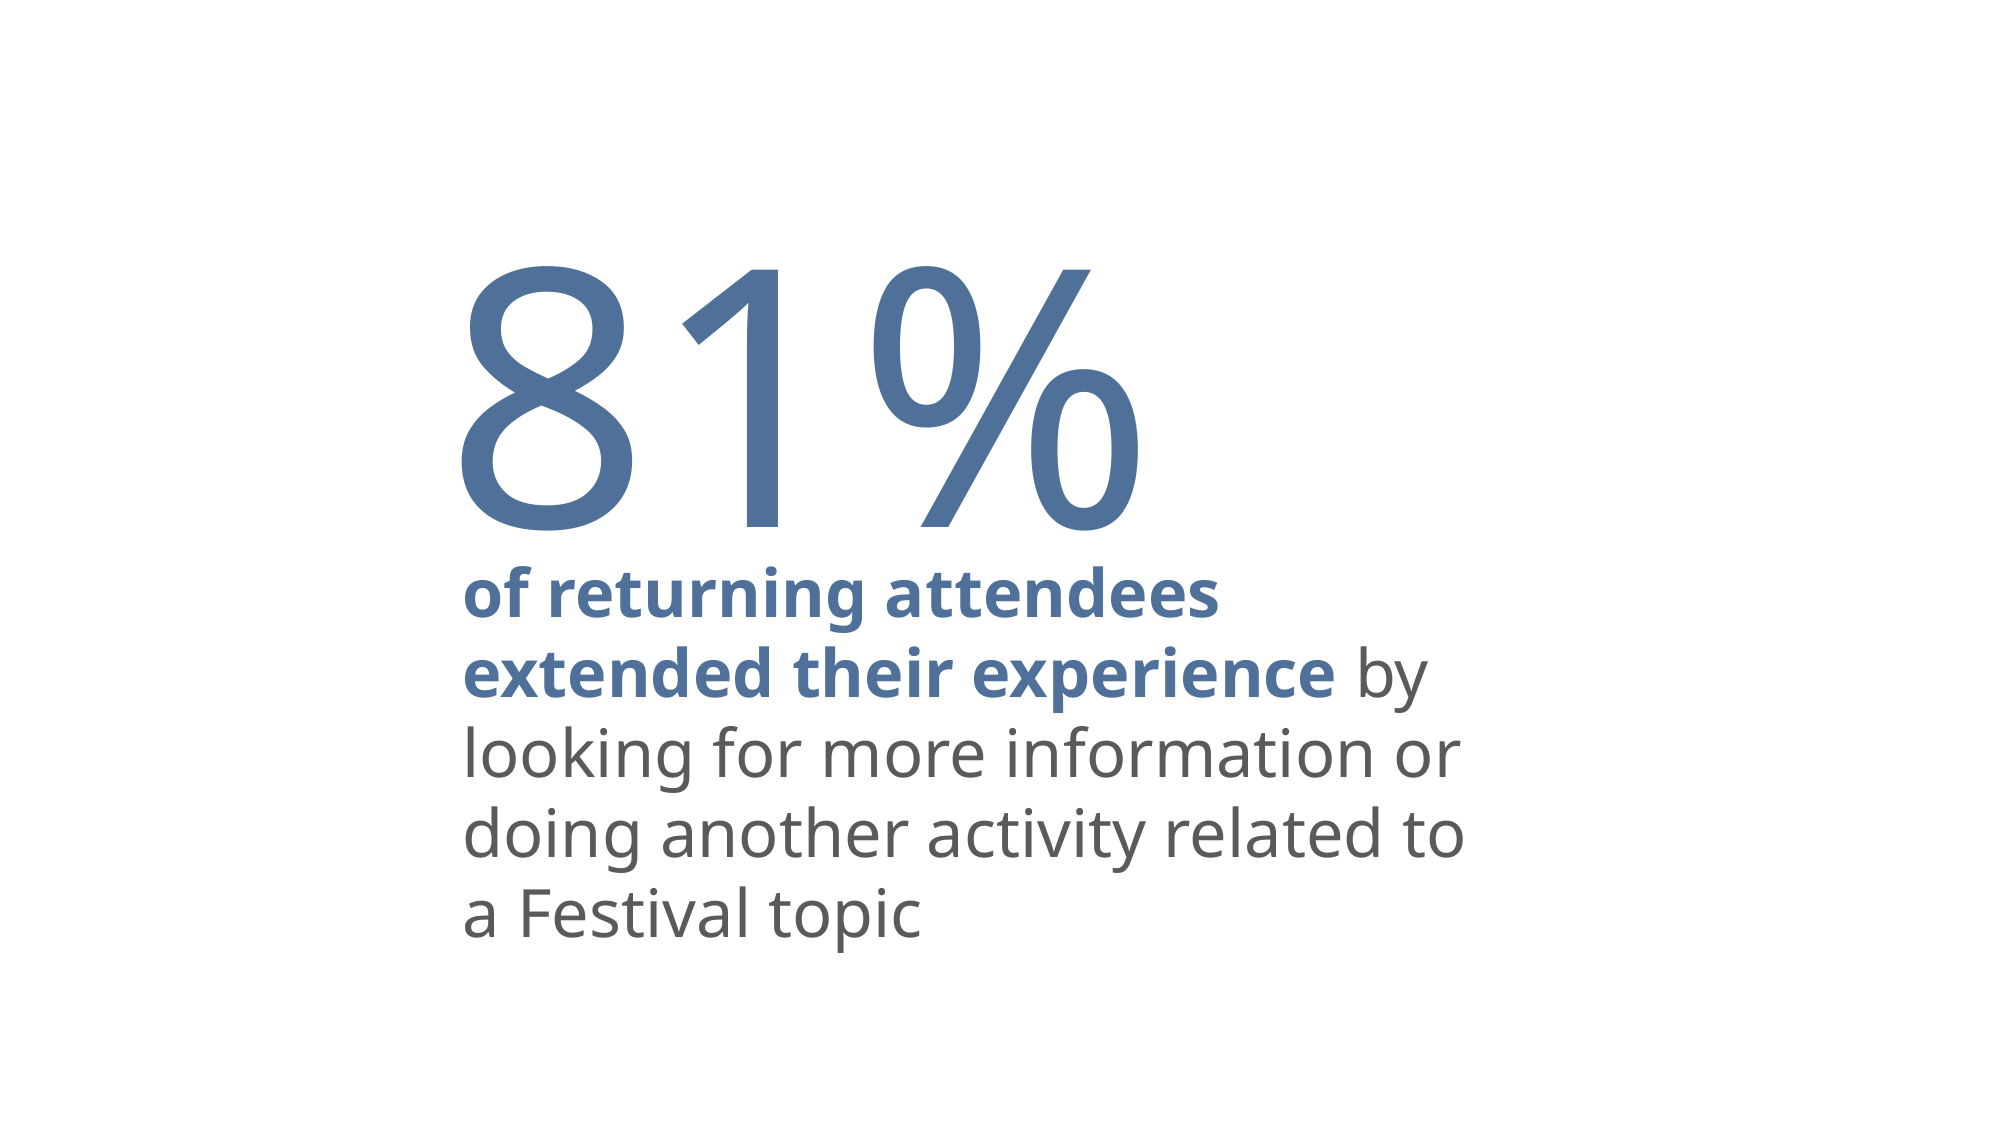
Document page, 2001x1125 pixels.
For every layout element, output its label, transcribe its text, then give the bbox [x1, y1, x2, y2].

list 81% [429, 208, 1290, 473]
text_box of returning attendees extended their experience by looking for more information or doing another activity related to a Festival topic [447, 543, 1491, 959]
